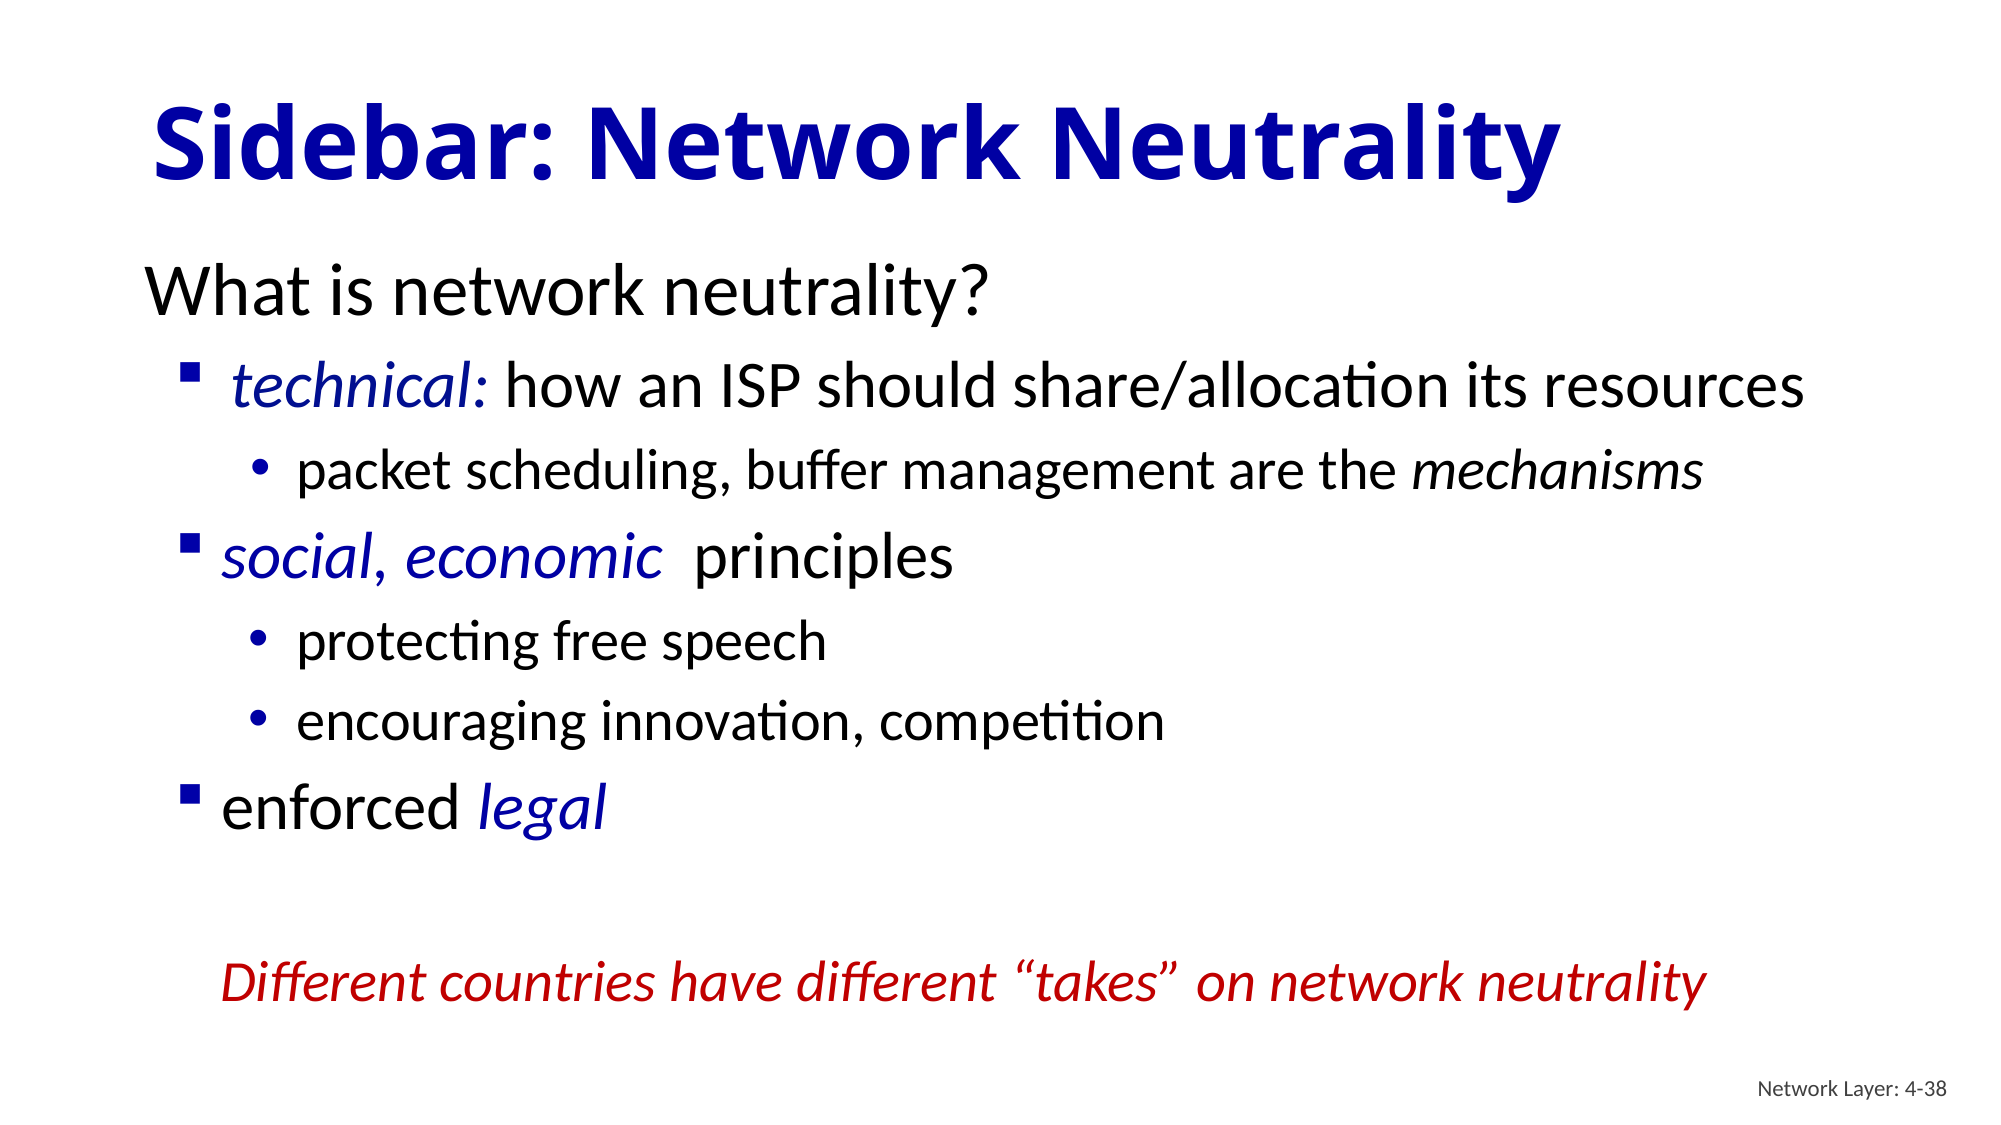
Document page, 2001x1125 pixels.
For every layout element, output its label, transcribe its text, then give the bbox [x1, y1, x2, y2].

text_box Different countries have different “takes” on network neutrality [205, 935, 1723, 1021]
text_box What is network neutrality? technical: how an ISP should share/allocation its resources packet scheduling, buffer management are the mechanisms social, economic principles protecting free speech encouraging innovation, competition enforced legal [130, 233, 1870, 977]
text_box Sidebar: Network Neutrality [137, 74, 1863, 221]
text_box Network Layer: 4-37 [1512, 1056, 1963, 1117]
